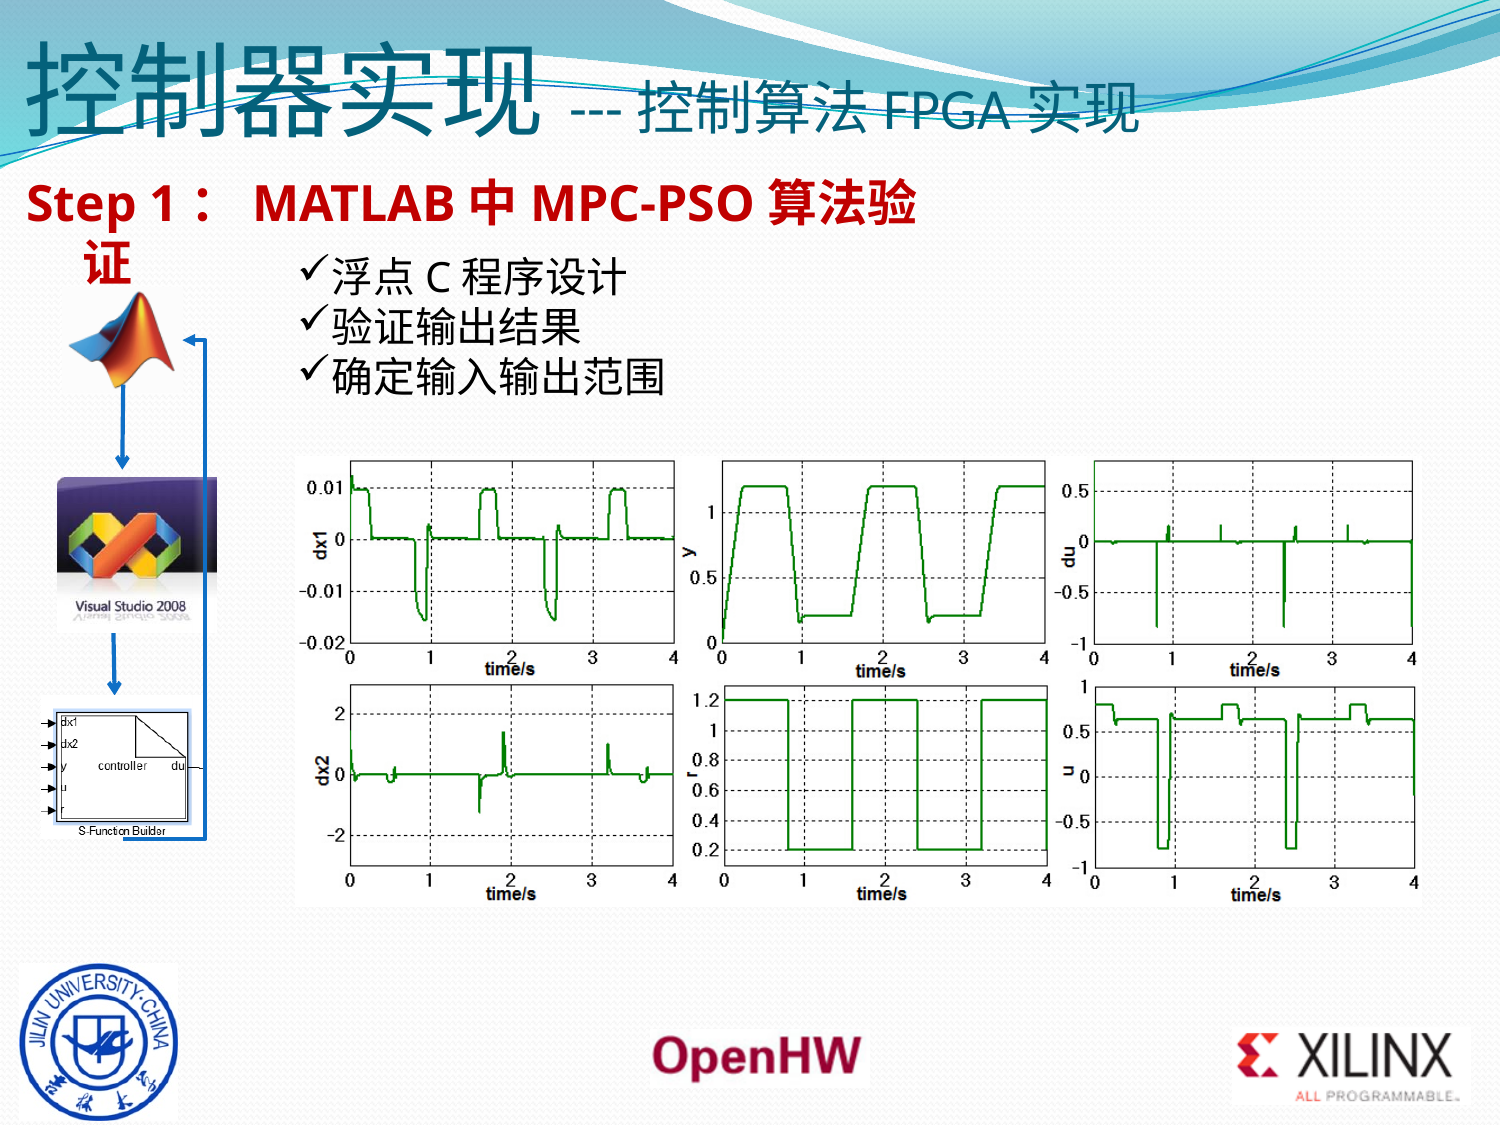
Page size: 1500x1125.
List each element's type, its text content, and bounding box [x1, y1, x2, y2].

picture [57, 476, 217, 559]
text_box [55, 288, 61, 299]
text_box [0, 559, 403, 620]
picture [19, 963, 178, 1121]
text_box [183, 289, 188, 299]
picture [1232, 1027, 1471, 1105]
picture [40, 695, 206, 840]
text_box Step 1：MATLAB中MPC-PSO算法验证 [11, 163, 973, 299]
text_box 控制器实现---控制算法FPGA实现 [23, 7, 1374, 150]
picture [295, 455, 1423, 907]
picture [61, 287, 183, 394]
text_box 浮点C程序设计 验证输出结果 确定输入输出范围 [282, 243, 702, 409]
picture [650, 1029, 870, 1088]
